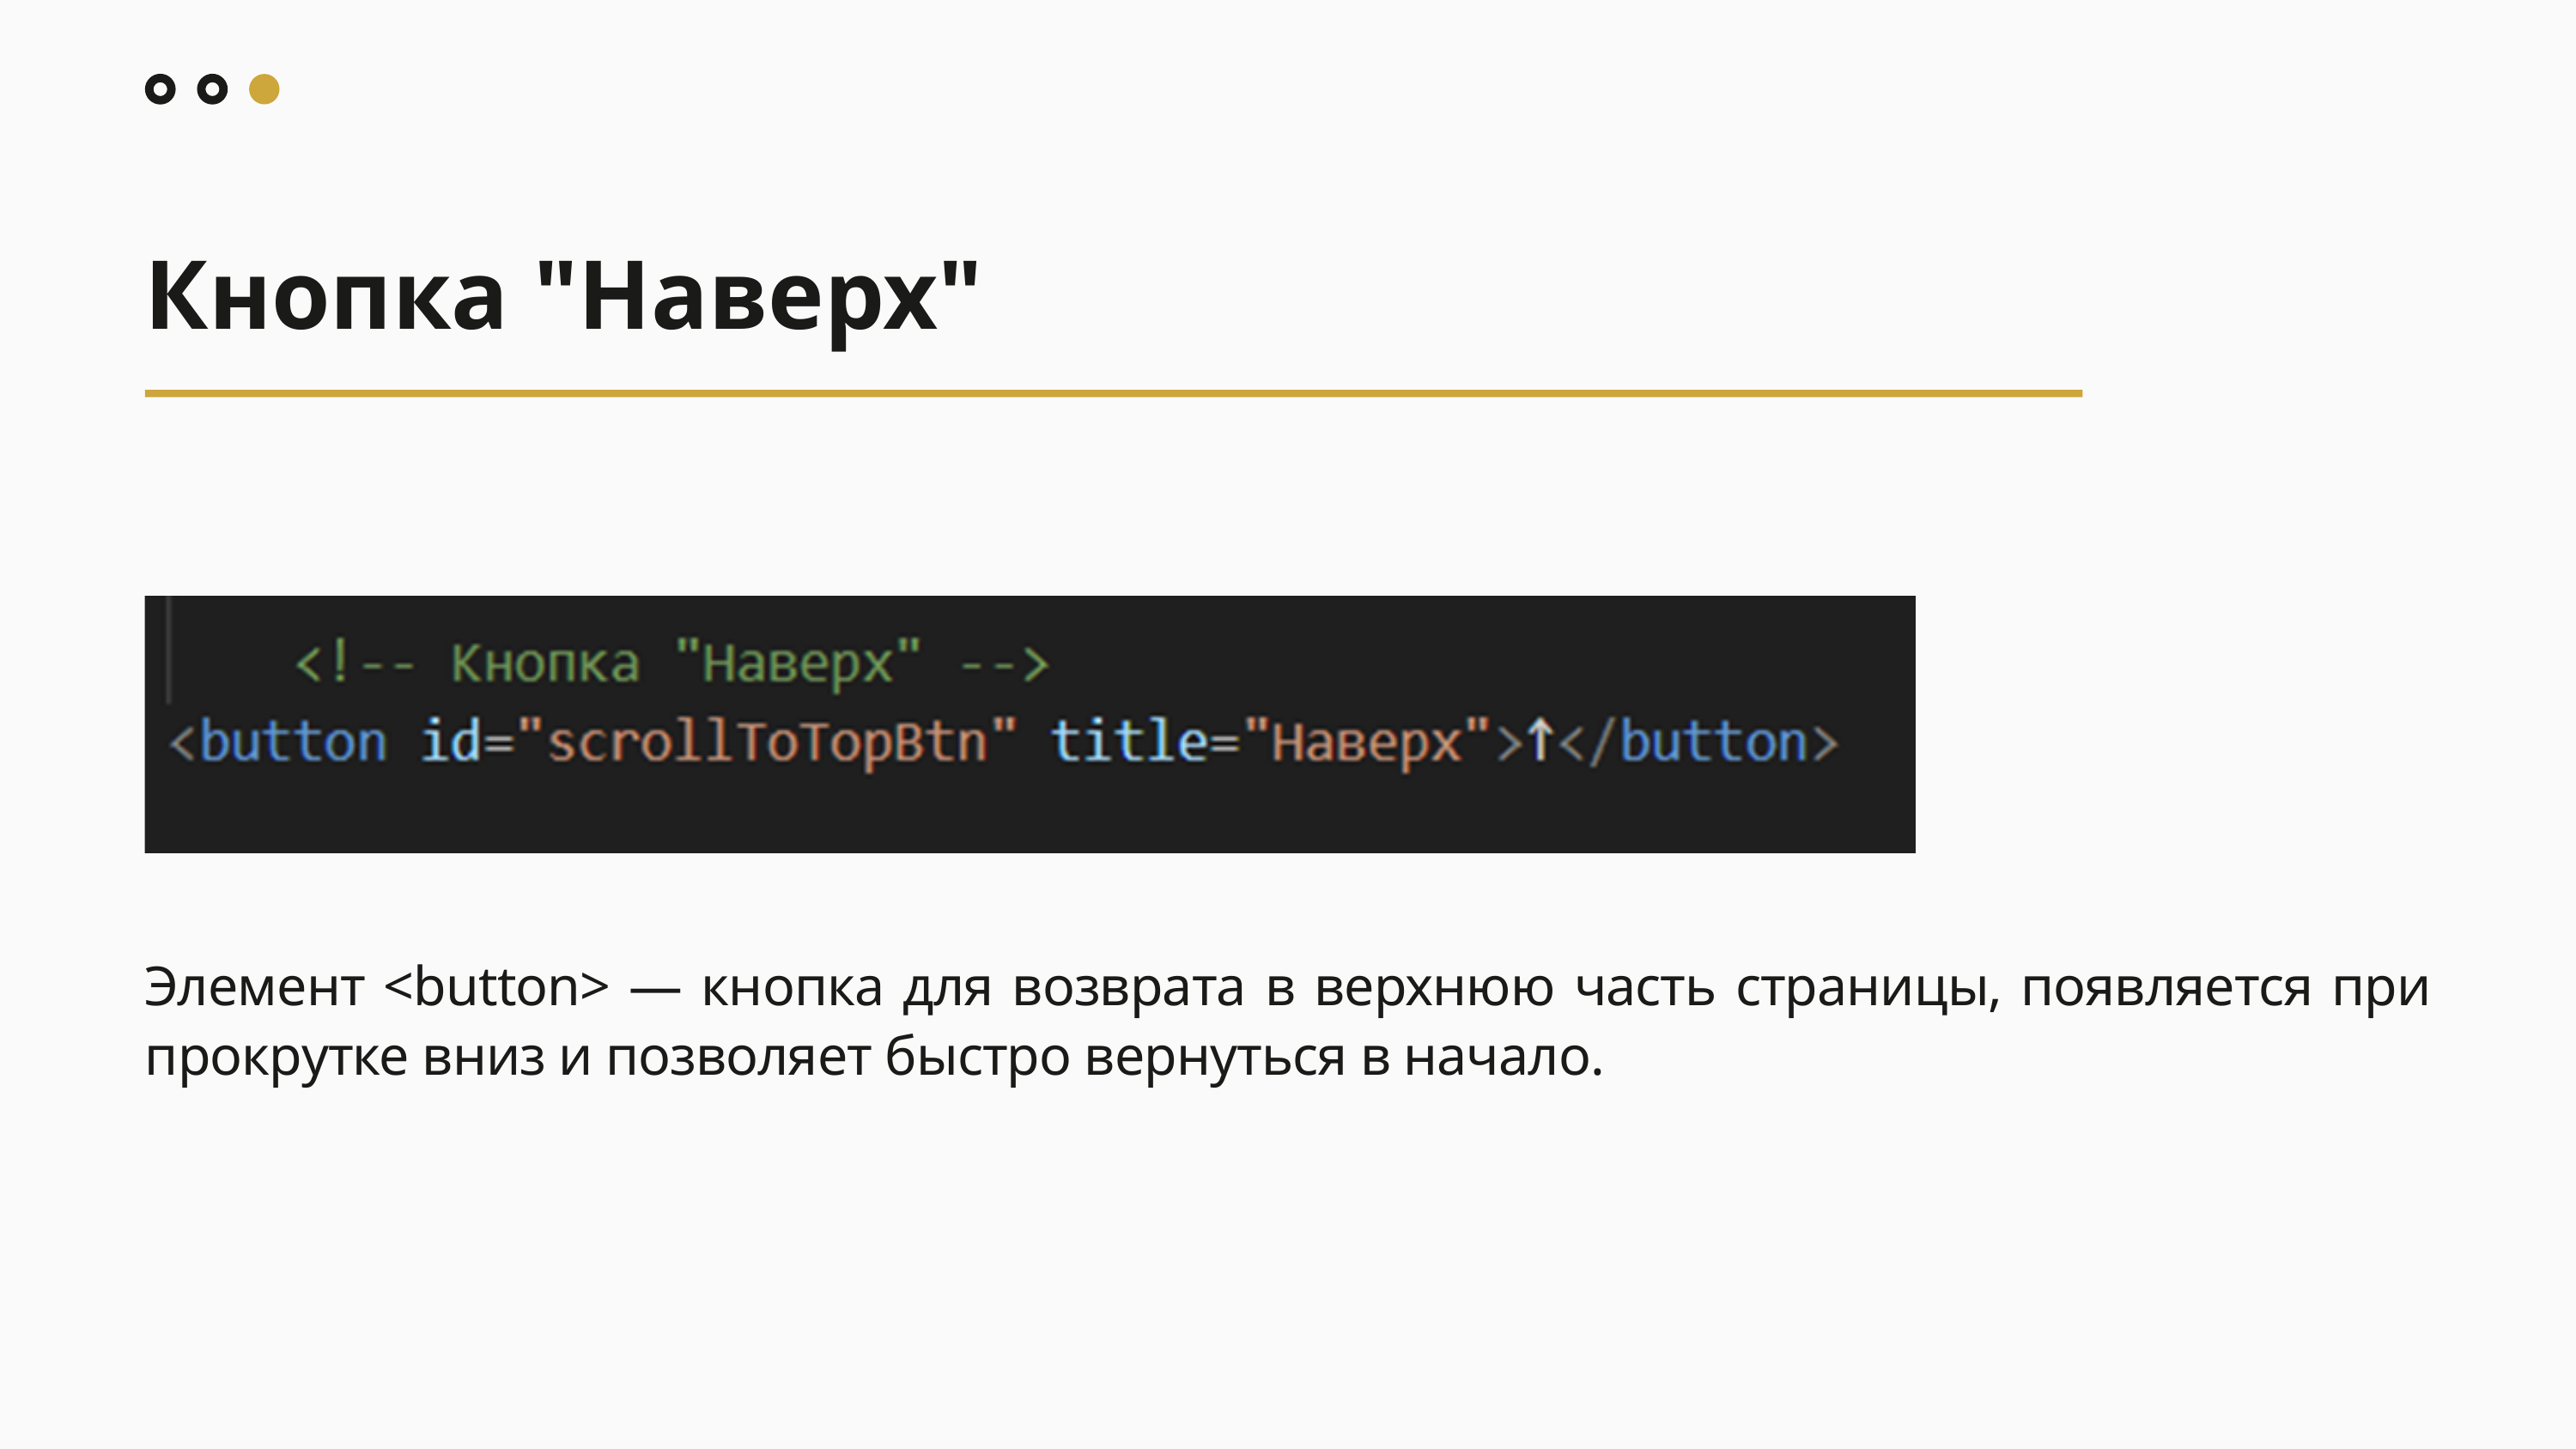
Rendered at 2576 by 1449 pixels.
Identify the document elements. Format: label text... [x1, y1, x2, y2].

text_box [144, 73, 280, 105]
text_box Кнопка "Наверх" [144, 243, 1420, 349]
text_box Элемент <button> — кнопка для возврата в верхнюю часть страницы, появляется при прокрутке вниз и позволяет быстро вернуться в начало. [144, 946, 2432, 1087]
text_box [144, 390, 2083, 397]
text_box [144, 596, 1916, 853]
